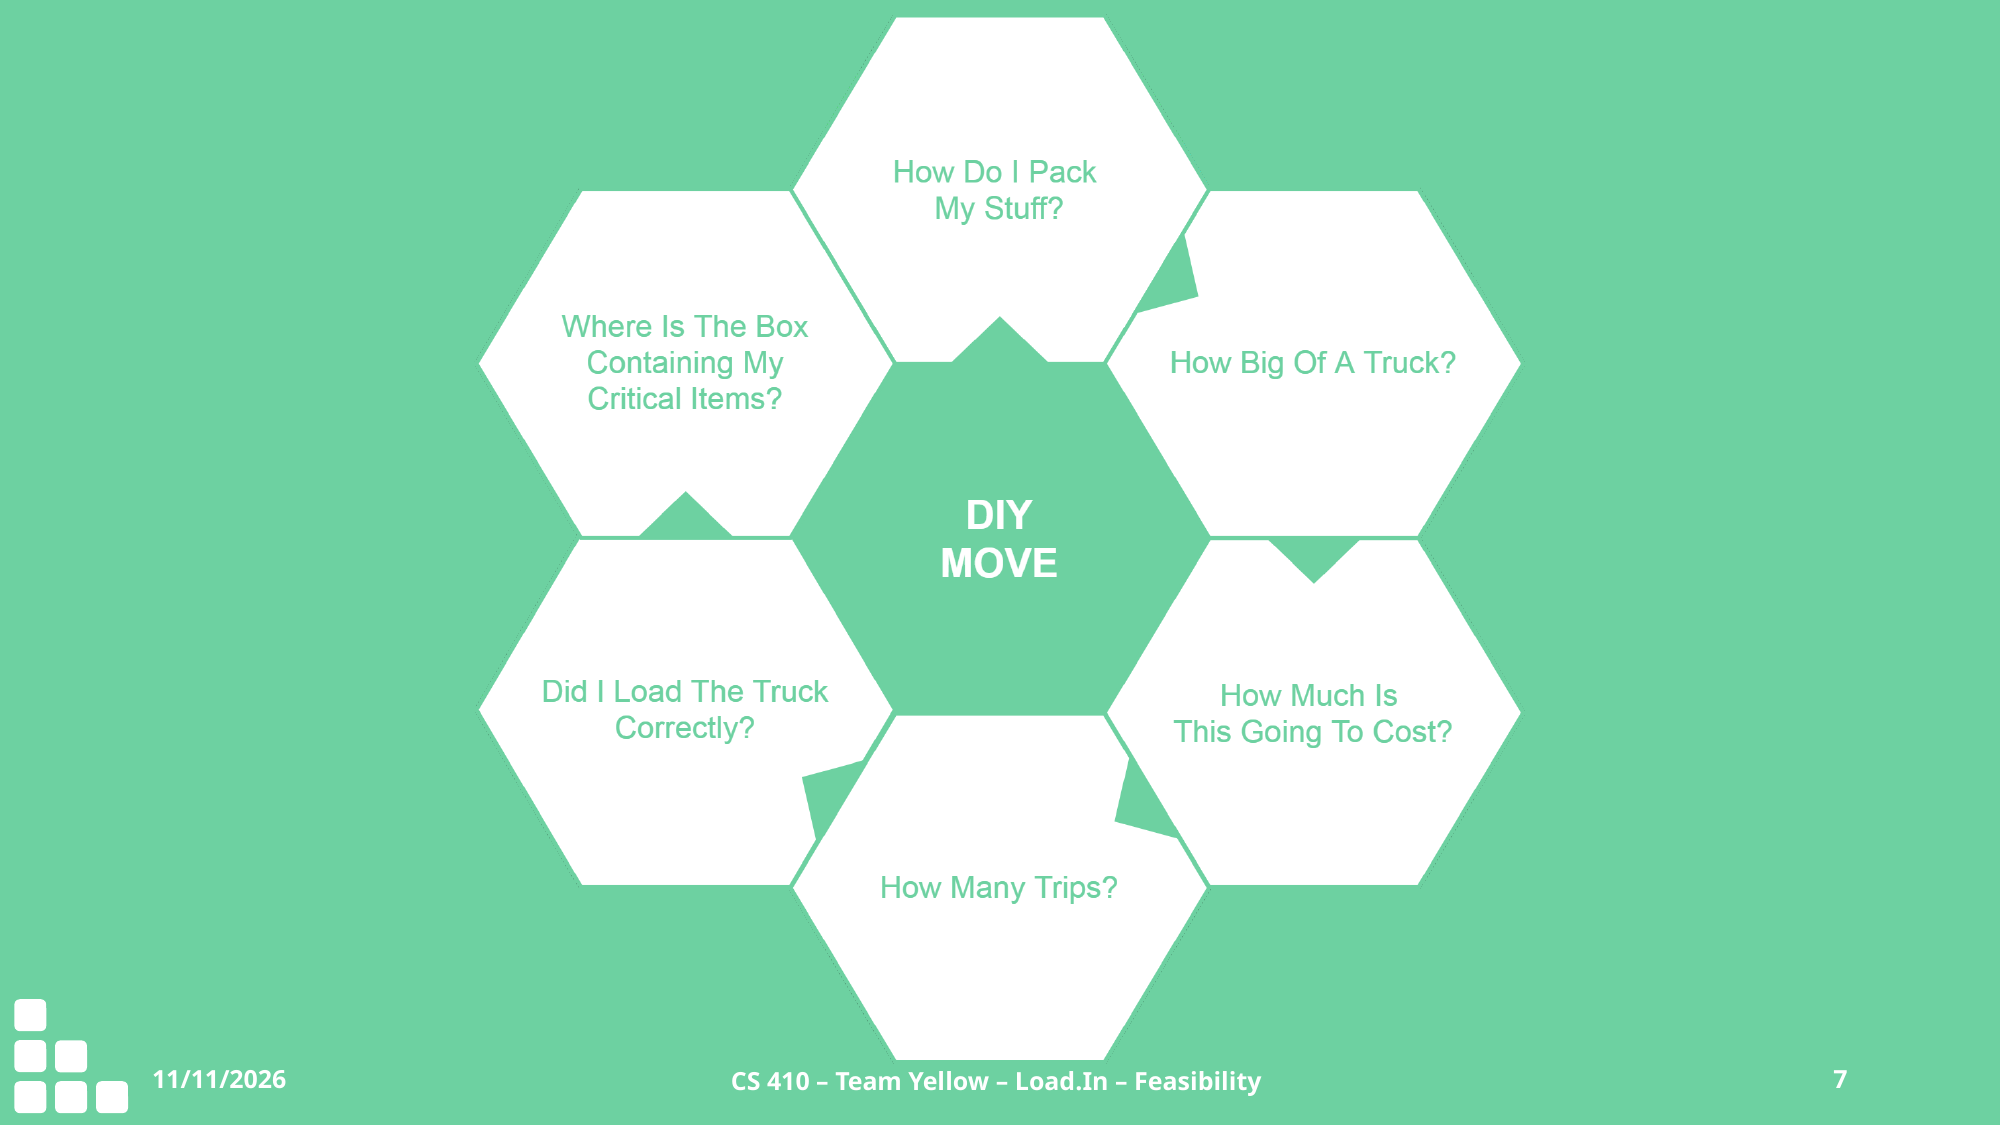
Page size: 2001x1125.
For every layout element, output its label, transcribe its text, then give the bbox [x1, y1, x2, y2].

picture [474, 13, 1526, 1065]
text_box CS 410 – Team Yellow – Load.In – Feasibility [662, 1072, 1338, 1125]
text_box 10/14/20 [137, 1035, 588, 1125]
text_box 7 [1412, 1035, 1863, 1125]
